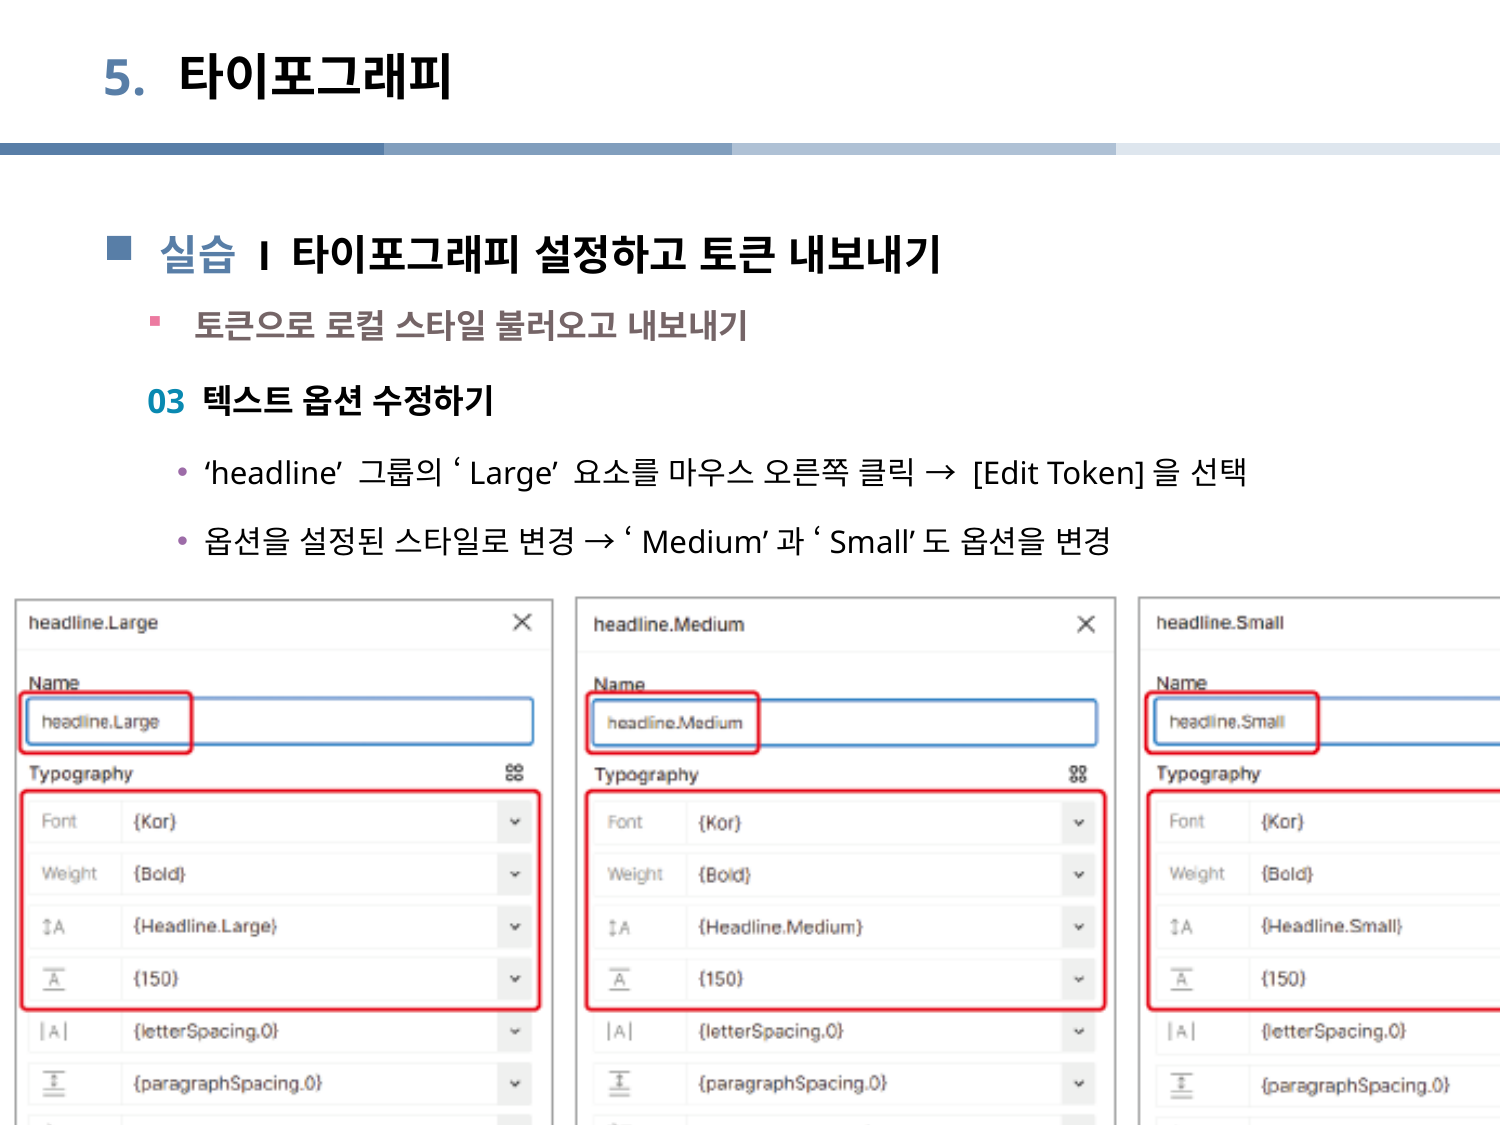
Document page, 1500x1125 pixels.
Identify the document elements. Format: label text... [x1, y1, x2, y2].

title 타이포그래피 [88, 30, 1211, 121]
text_box 실습 I 타이포그래피 설정하고 토큰 내보내기 토큰으로 로컬 스타일 불러오고 내보내기 03 텍스트 옵션 수정하기 ‘headline’ 그룹의 ‘Large’ 요소를 마우스 오른쪽 클릭 → [Edit Token]을 선택 옵션을 설정된 스타일로 변경 → ‘Medium’과 ‘Small’도 옵션을 변경 [88, 196, 1471, 566]
picture [0, 569, 1500, 1125]
